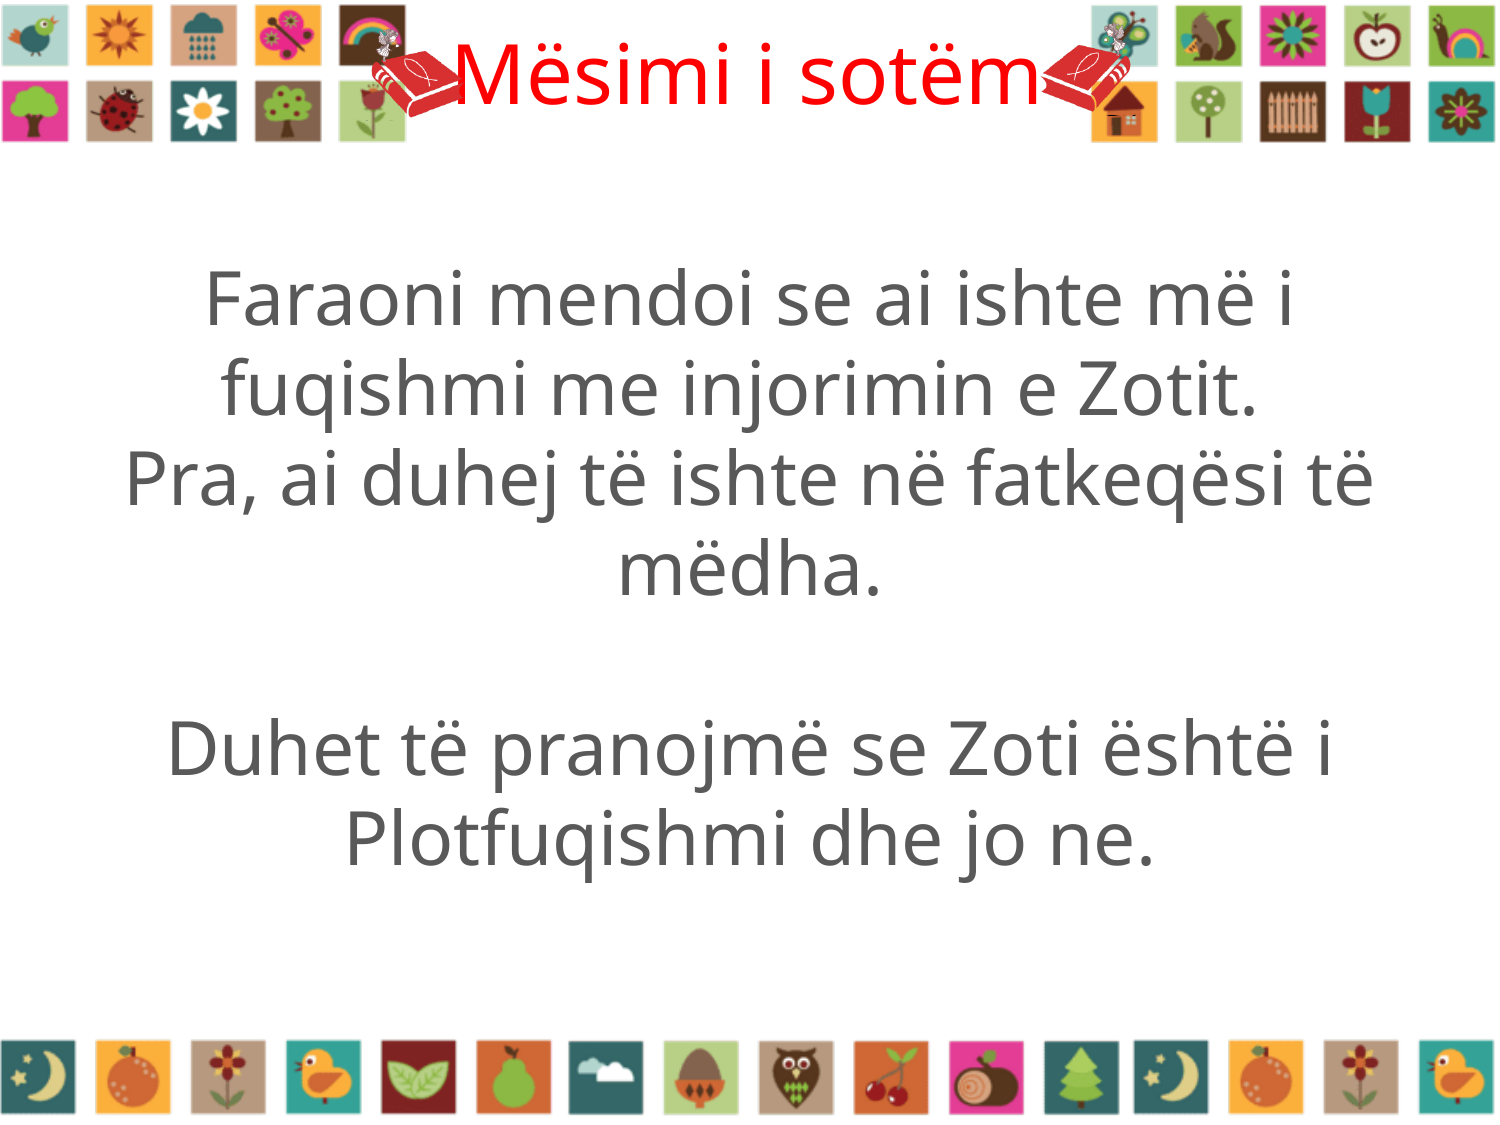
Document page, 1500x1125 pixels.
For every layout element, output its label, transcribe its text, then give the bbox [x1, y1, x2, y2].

text_box Faraoni mendoi se ai ishte më i fuqishmi me injorimin e Zotit. Pra, ai duhej të ishte në fatkeqësi të mëdha. Duhet të pranojmë se Zoti është i Plotfuqishmi dhe jo ne. [76, 243, 1424, 889]
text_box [0, 1028, 1500, 1118]
picture [1008, 3, 1500, 150]
text_box Mësimi i sotëm [497, 13, 1078, 129]
picture [0, 3, 497, 150]
